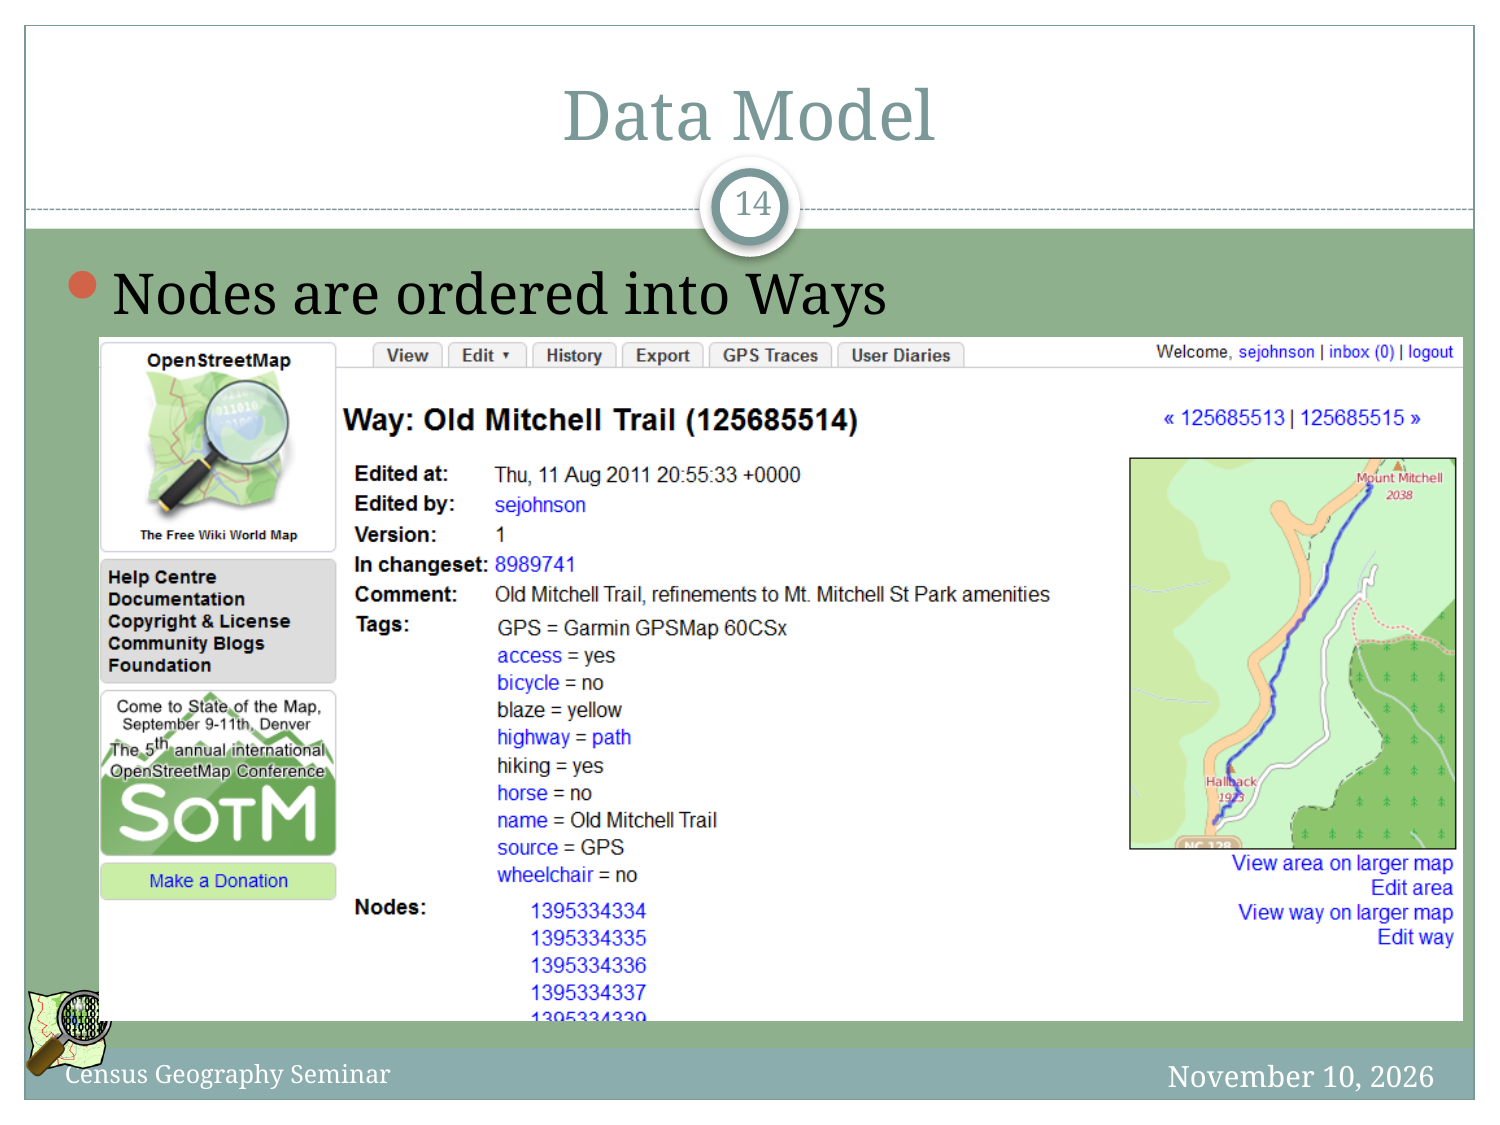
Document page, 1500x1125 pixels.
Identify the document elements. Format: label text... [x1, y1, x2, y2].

picture [24, 337, 1463, 1077]
list Nodes are ordered into Ways [49, 250, 1445, 1001]
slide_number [950, 1050, 1450, 1111]
slide_number 14 [715, 168, 791, 241]
footer Census Geography Seminar [50, 1051, 638, 1112]
title Data Model [49, 37, 1450, 163]
